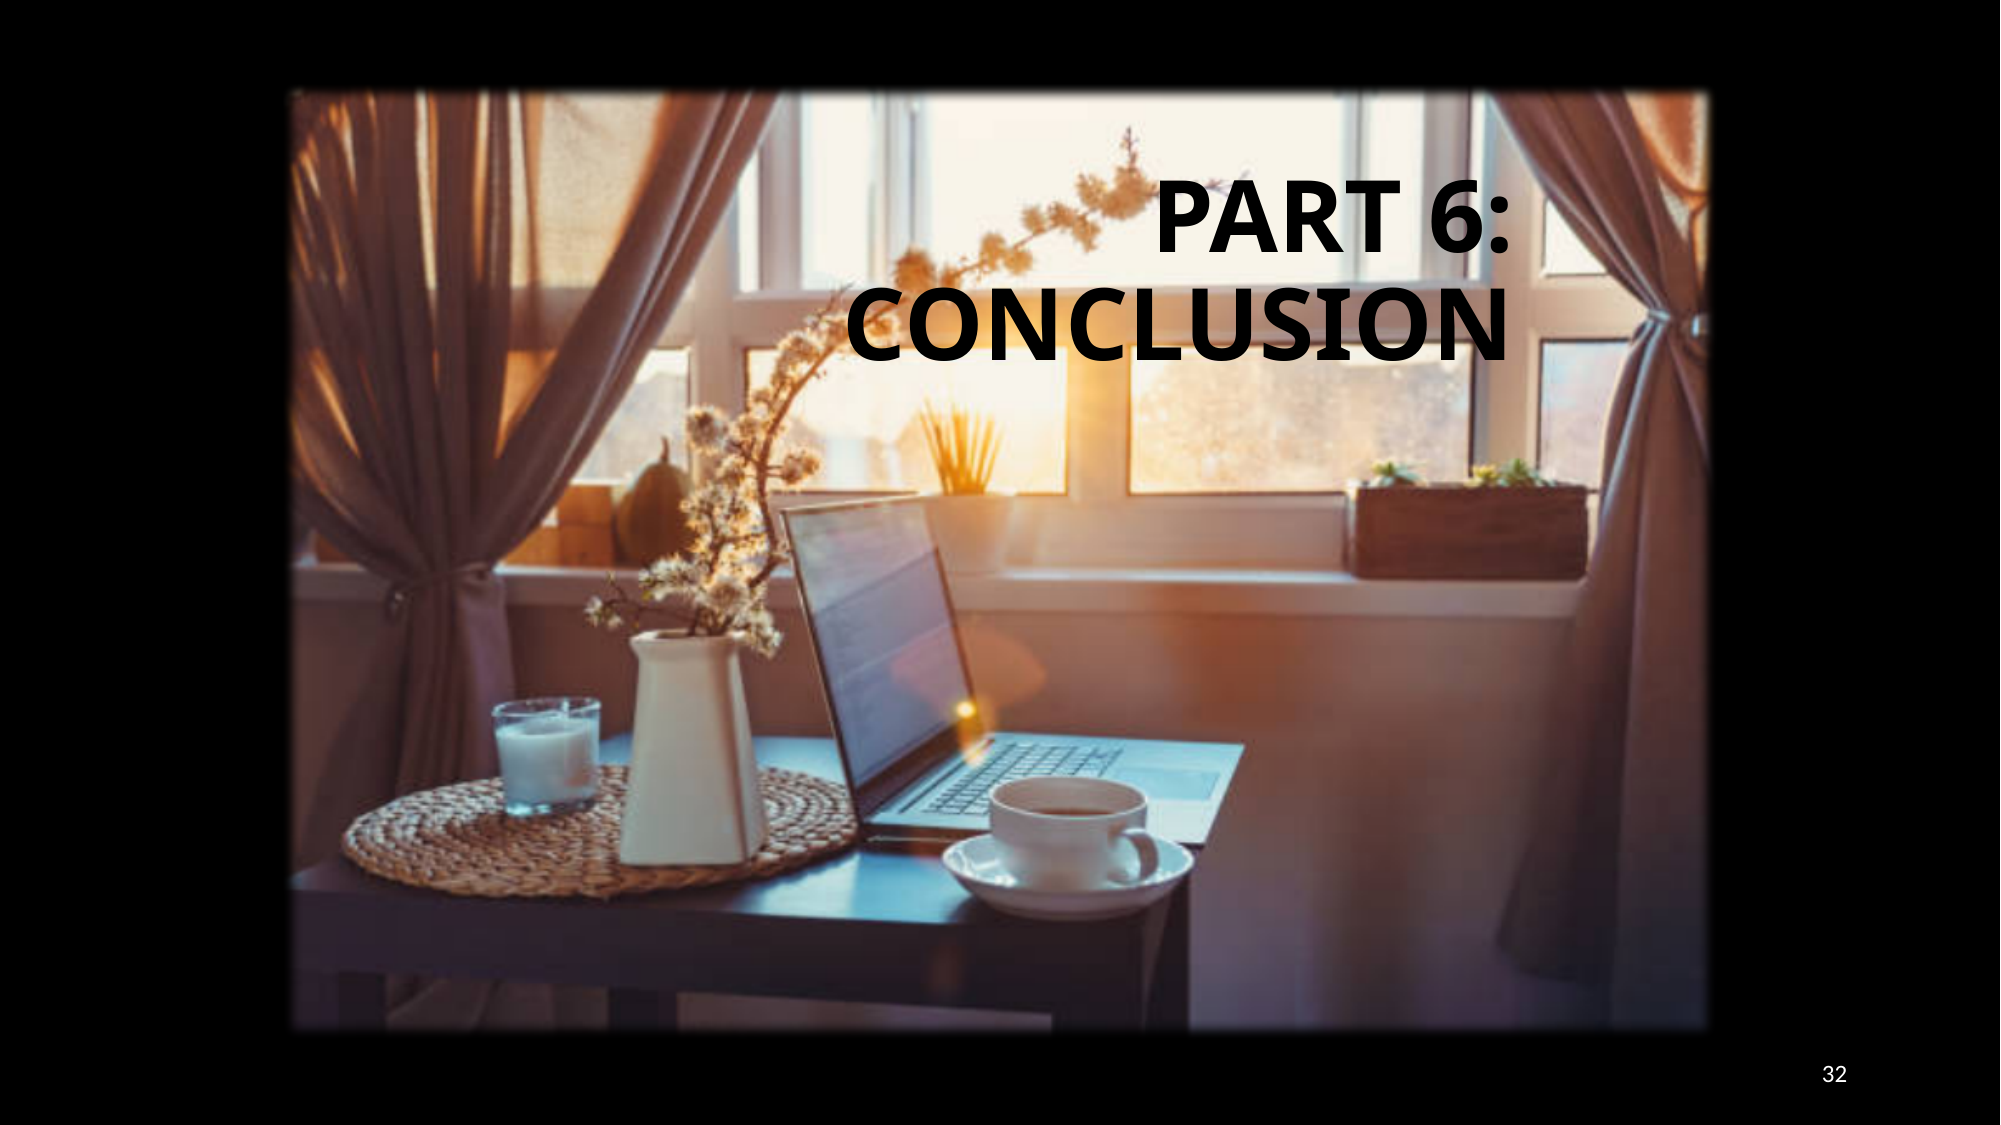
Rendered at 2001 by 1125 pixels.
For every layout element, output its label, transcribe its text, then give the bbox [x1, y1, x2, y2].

picture [283, 84, 1717, 1040]
slide_number 32 [1412, 1042, 1863, 1103]
